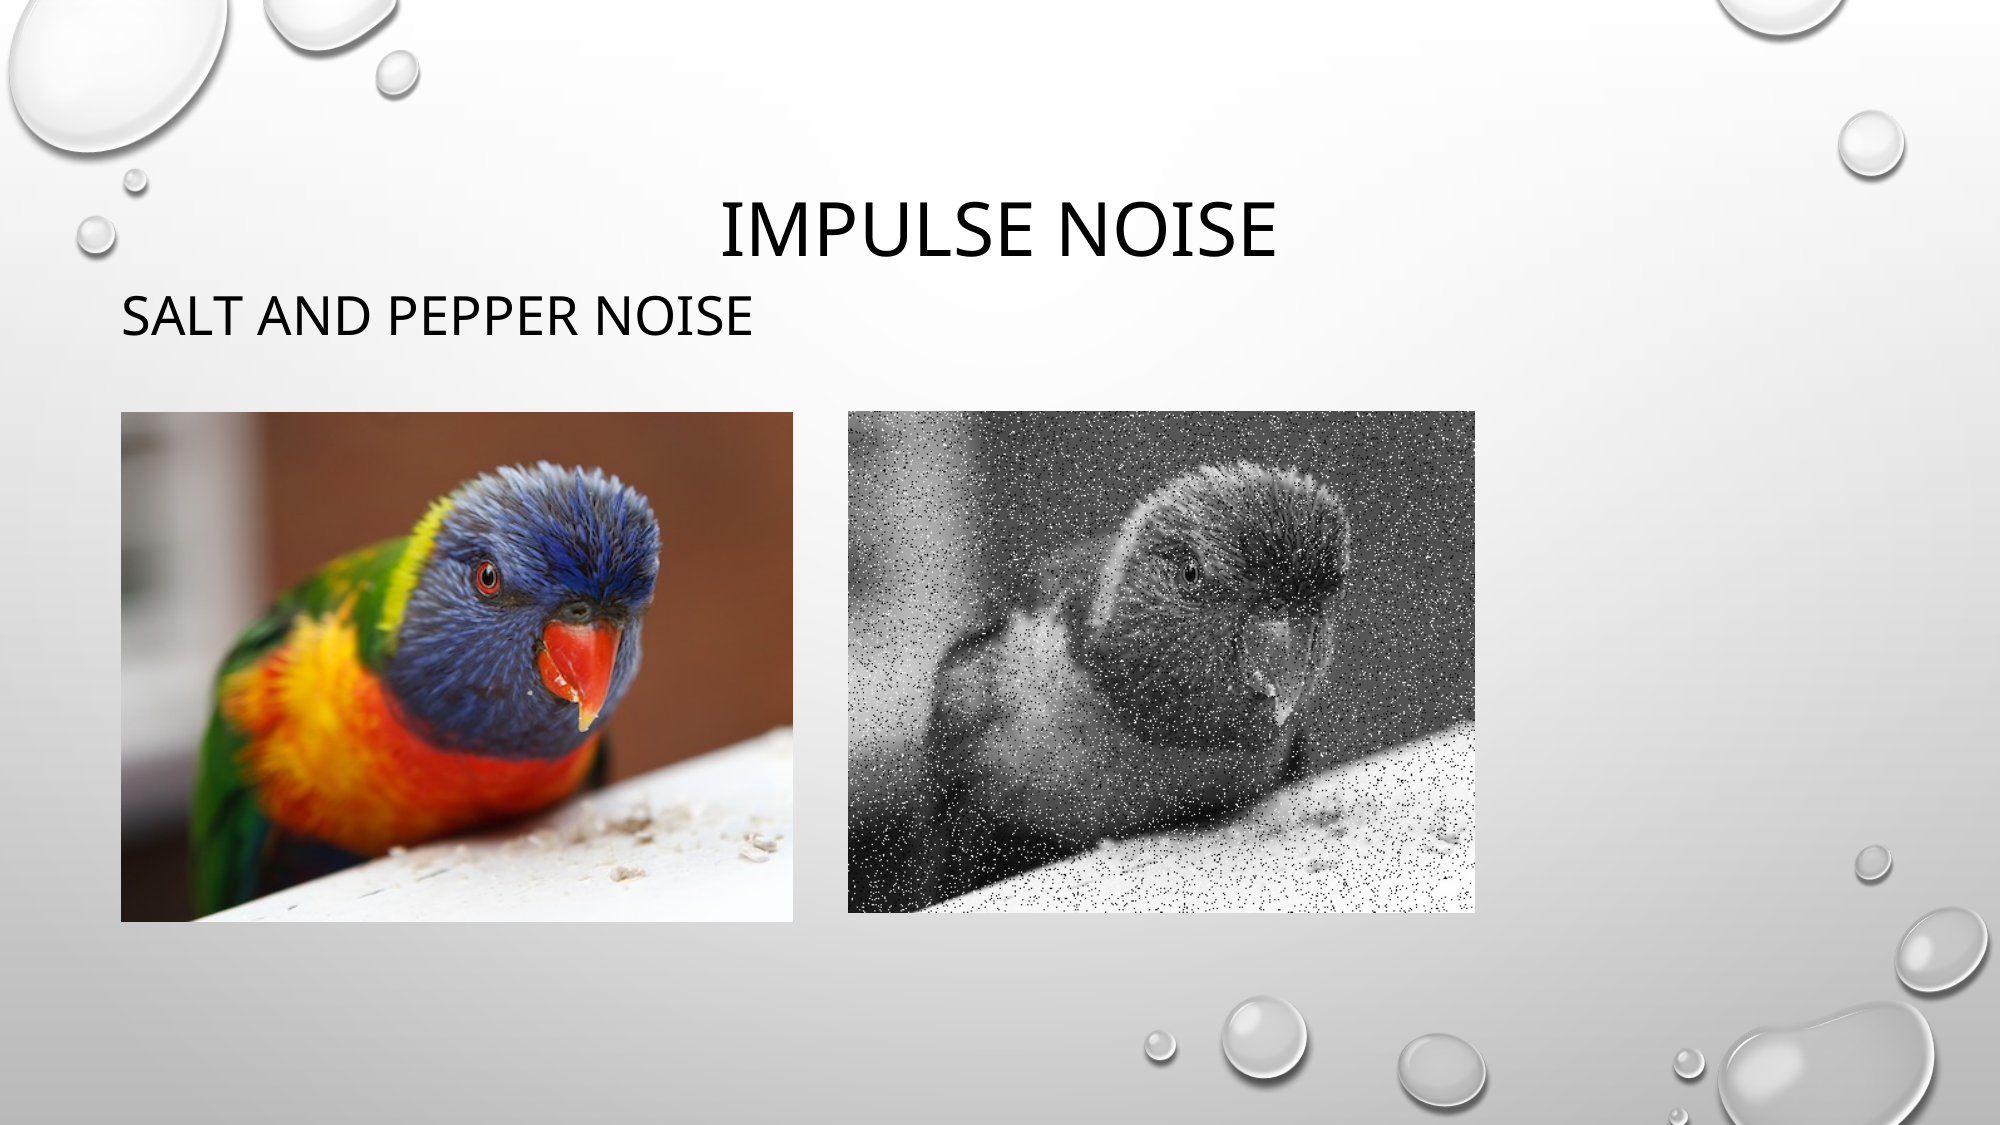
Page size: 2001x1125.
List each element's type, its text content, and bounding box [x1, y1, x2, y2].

title Impulse noise [149, 101, 1851, 364]
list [848, 411, 1476, 913]
list Salt and pepper noise [106, 259, 794, 354]
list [121, 412, 793, 922]
picture [0, 0, 2000, 1125]
